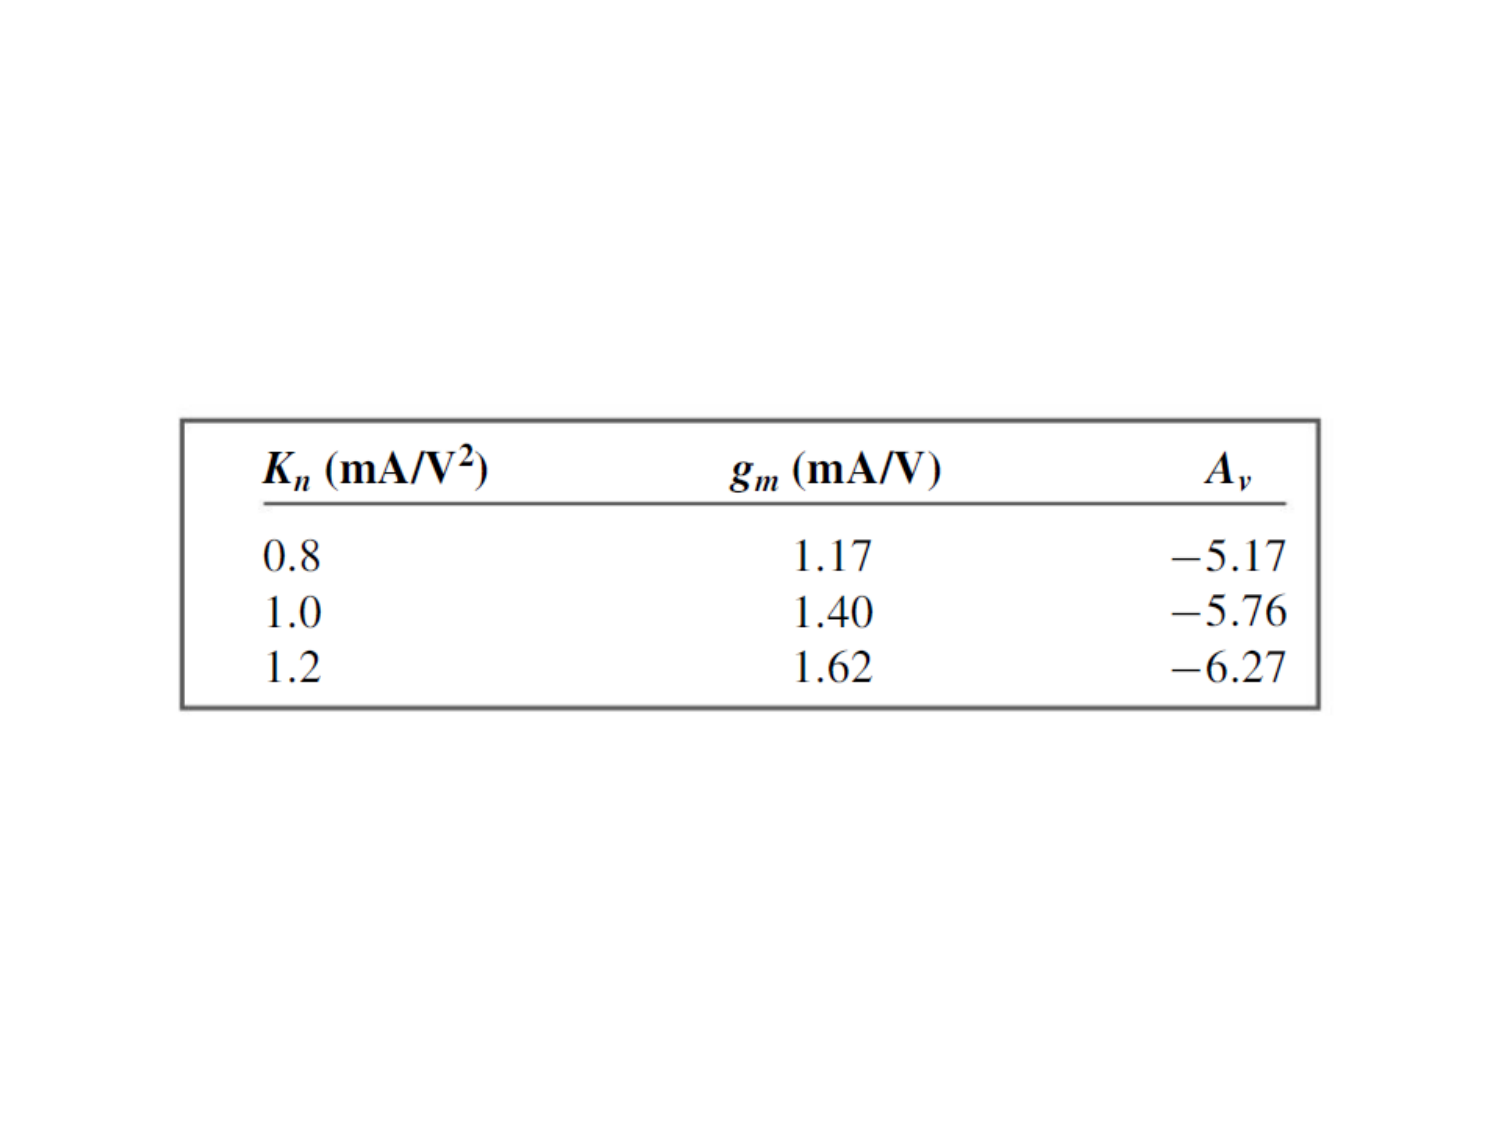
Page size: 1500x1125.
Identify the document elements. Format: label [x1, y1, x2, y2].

picture [159, 402, 1340, 723]
